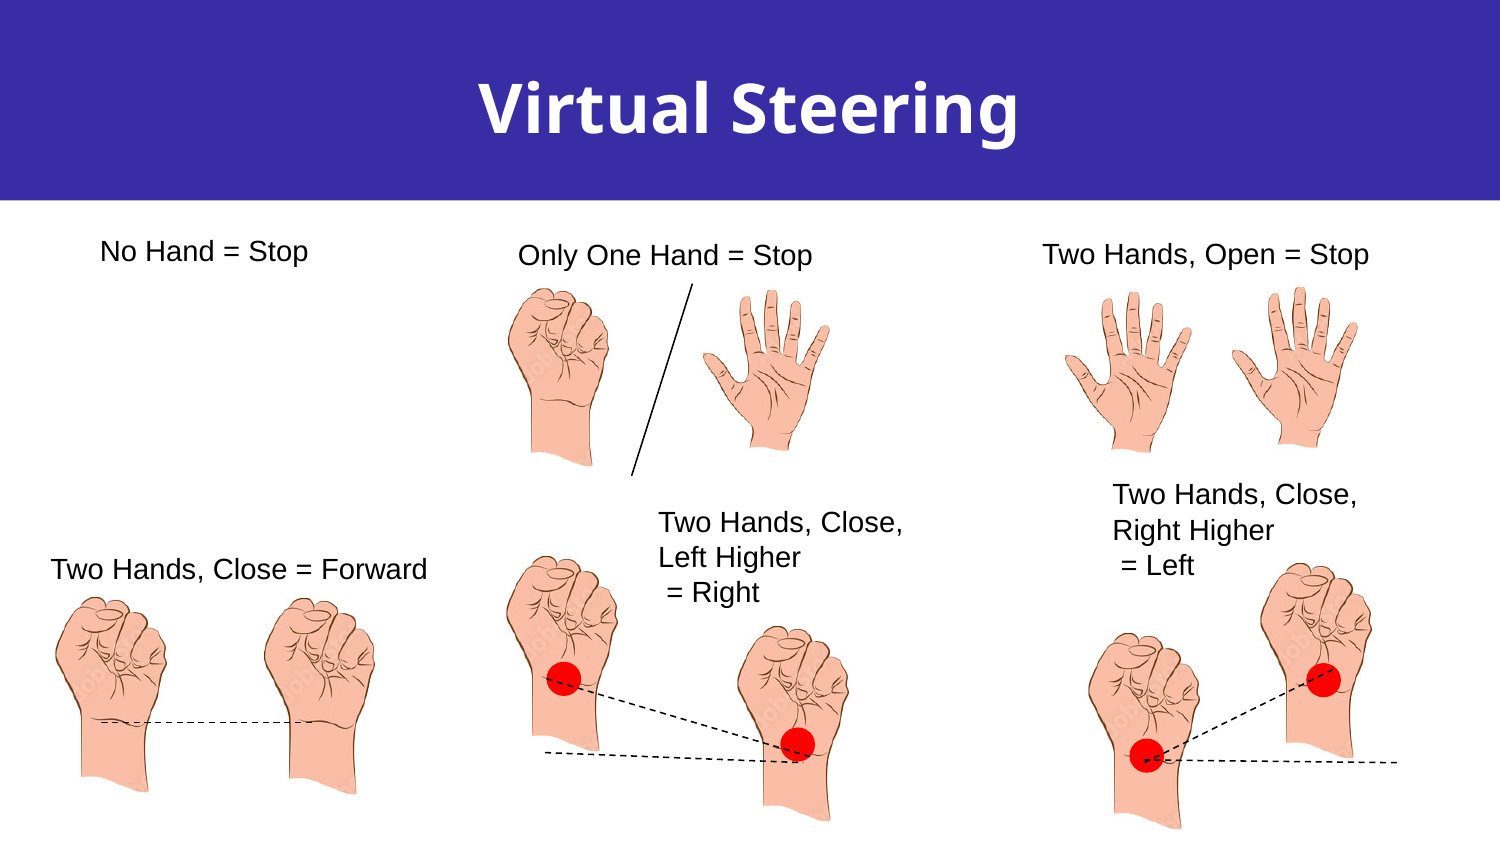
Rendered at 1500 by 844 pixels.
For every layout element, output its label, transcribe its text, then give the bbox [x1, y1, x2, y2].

picture [12, 588, 219, 795]
picture [469, 280, 657, 468]
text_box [1341, 759, 1399, 763]
picture [463, 546, 670, 753]
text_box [1144, 667, 1337, 763]
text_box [546, 678, 811, 757]
text_box No Hand = Stop [85, 224, 337, 275]
picture [684, 280, 861, 457]
picture [1046, 554, 1425, 831]
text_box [544, 752, 804, 763]
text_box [631, 283, 693, 477]
text_box Two Hands, Close, Left Higher = Right [643, 496, 952, 616]
title Virtual Steering [178, 49, 1322, 144]
picture [695, 617, 902, 823]
text_box Only One Hand = Stop [503, 229, 845, 279]
picture [1046, 277, 1390, 459]
text_box Two Hands, Close, Right Higher = Left [1097, 468, 1407, 589]
text_box Two Hands, Open = Stop [1027, 228, 1399, 278]
text_box Two Hands, Close = Forward [35, 542, 464, 593]
picture [221, 589, 428, 796]
